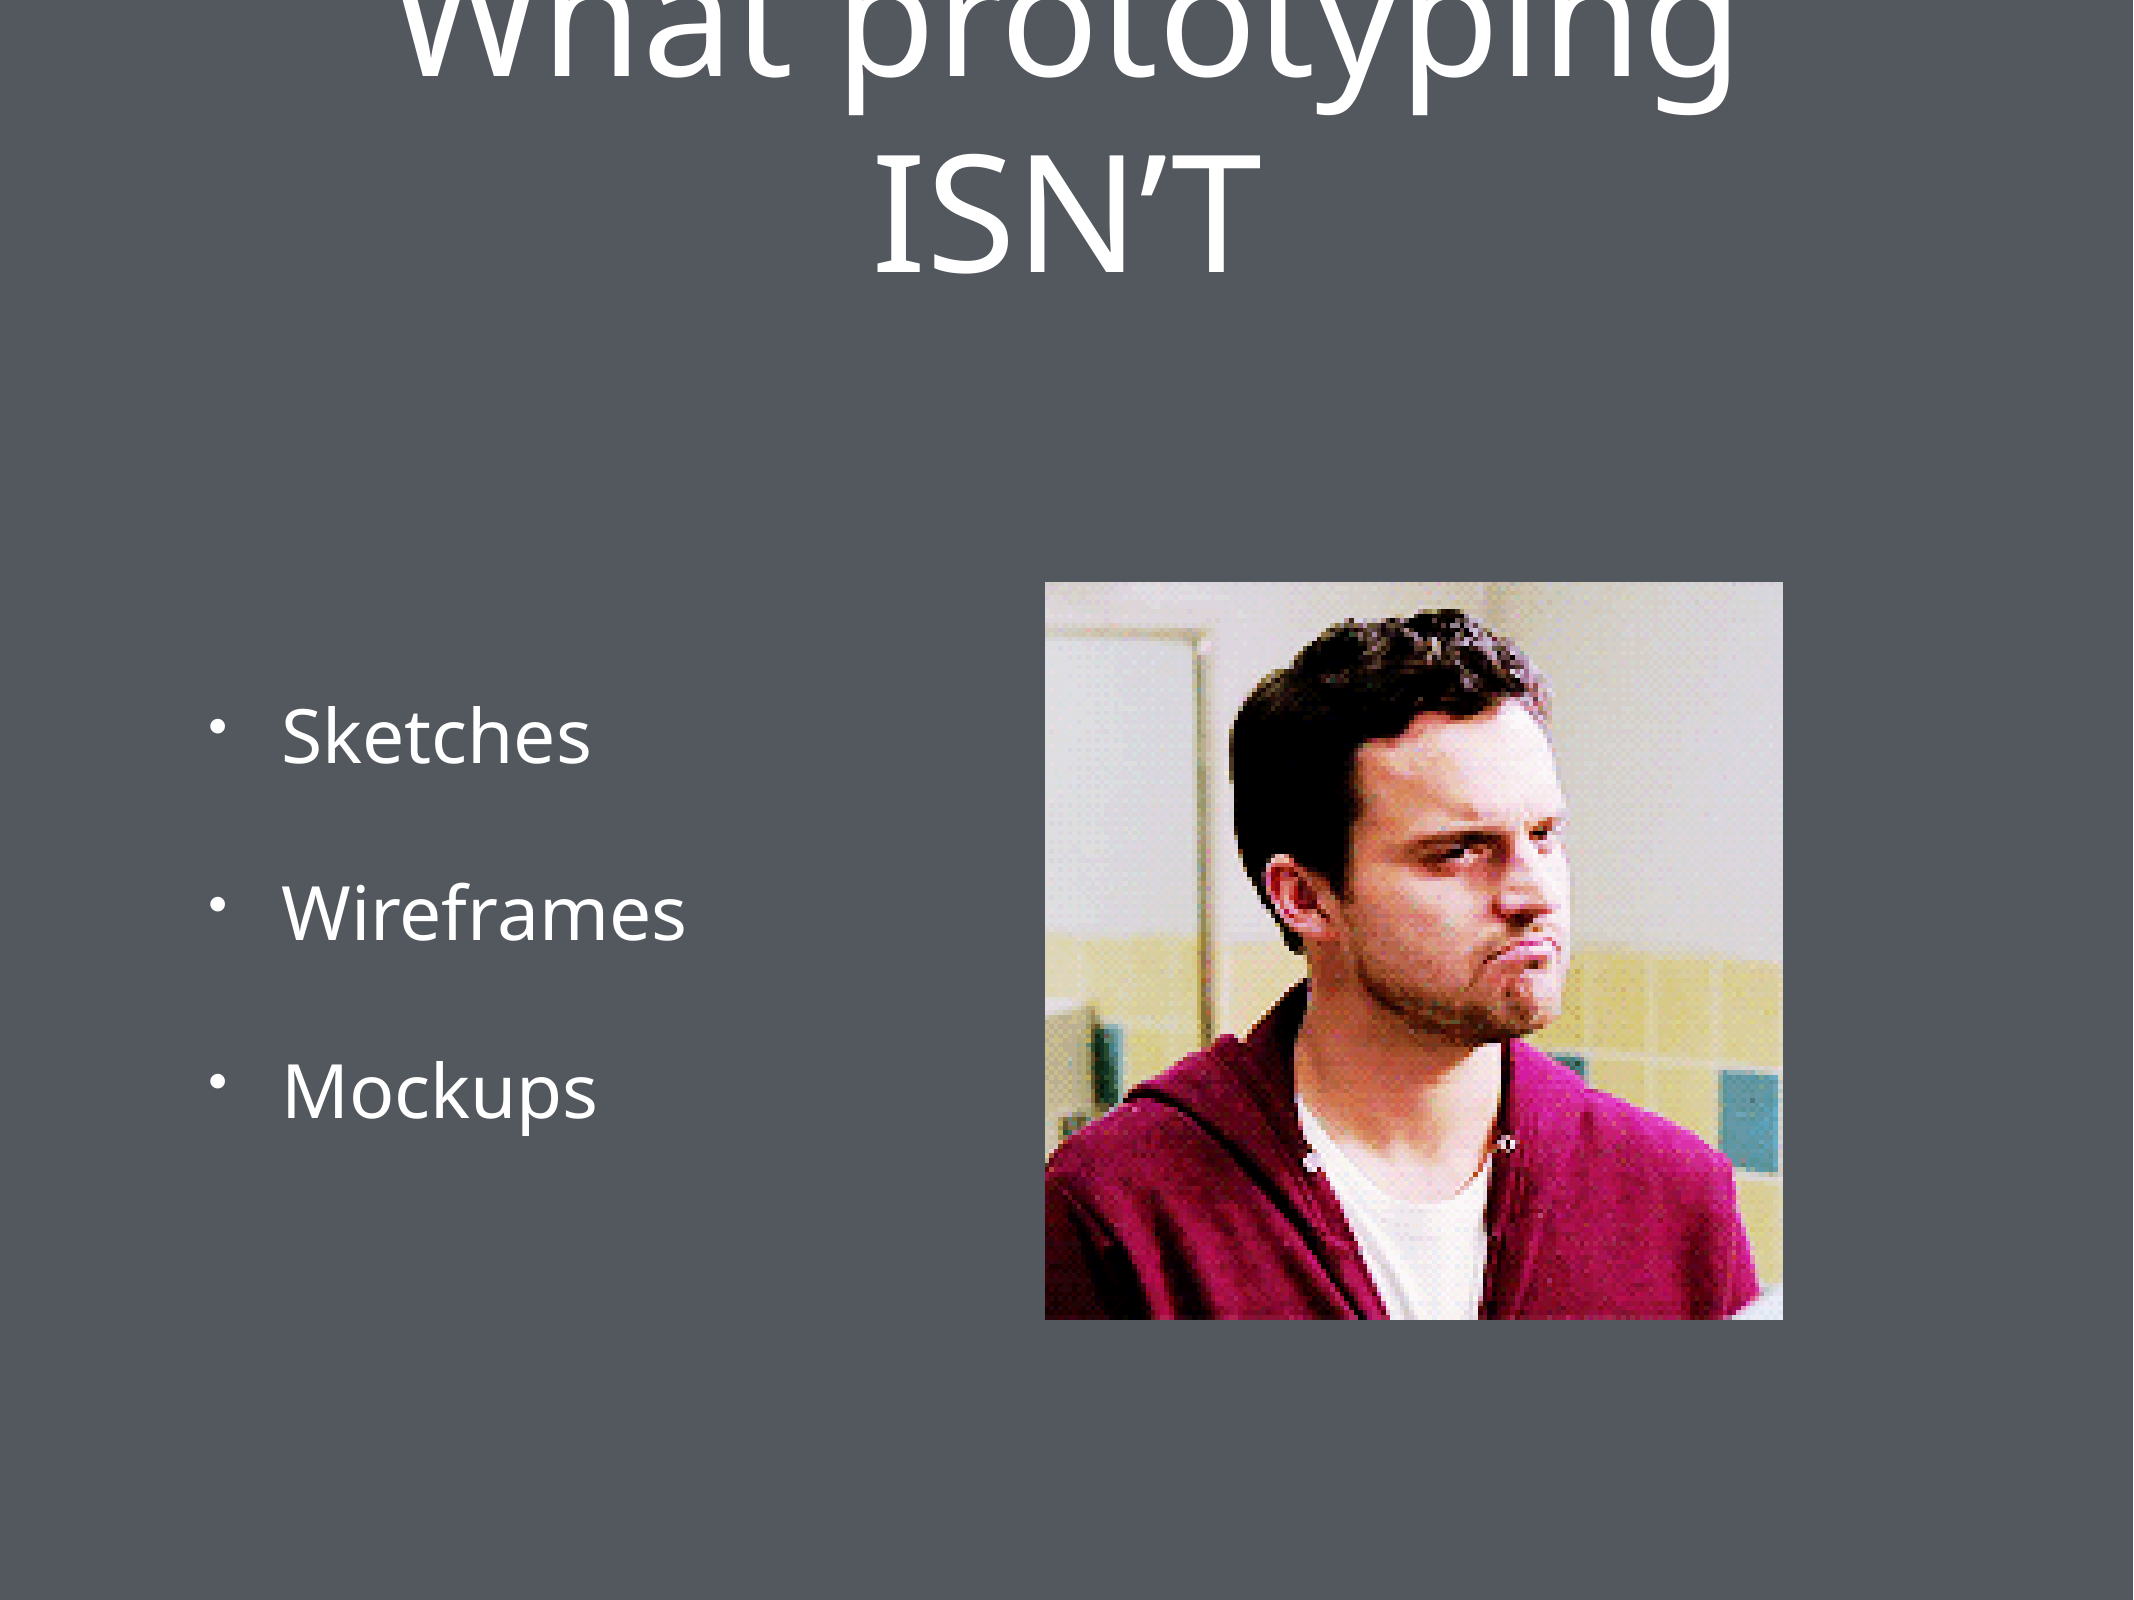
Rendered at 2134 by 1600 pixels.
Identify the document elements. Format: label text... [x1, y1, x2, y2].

title What prototyping ISN’T [207, 89, 1926, 307]
text_box Sketches Wireframes Mockups [208, 688, 1925, 1600]
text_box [1043, 580, 1784, 1321]
